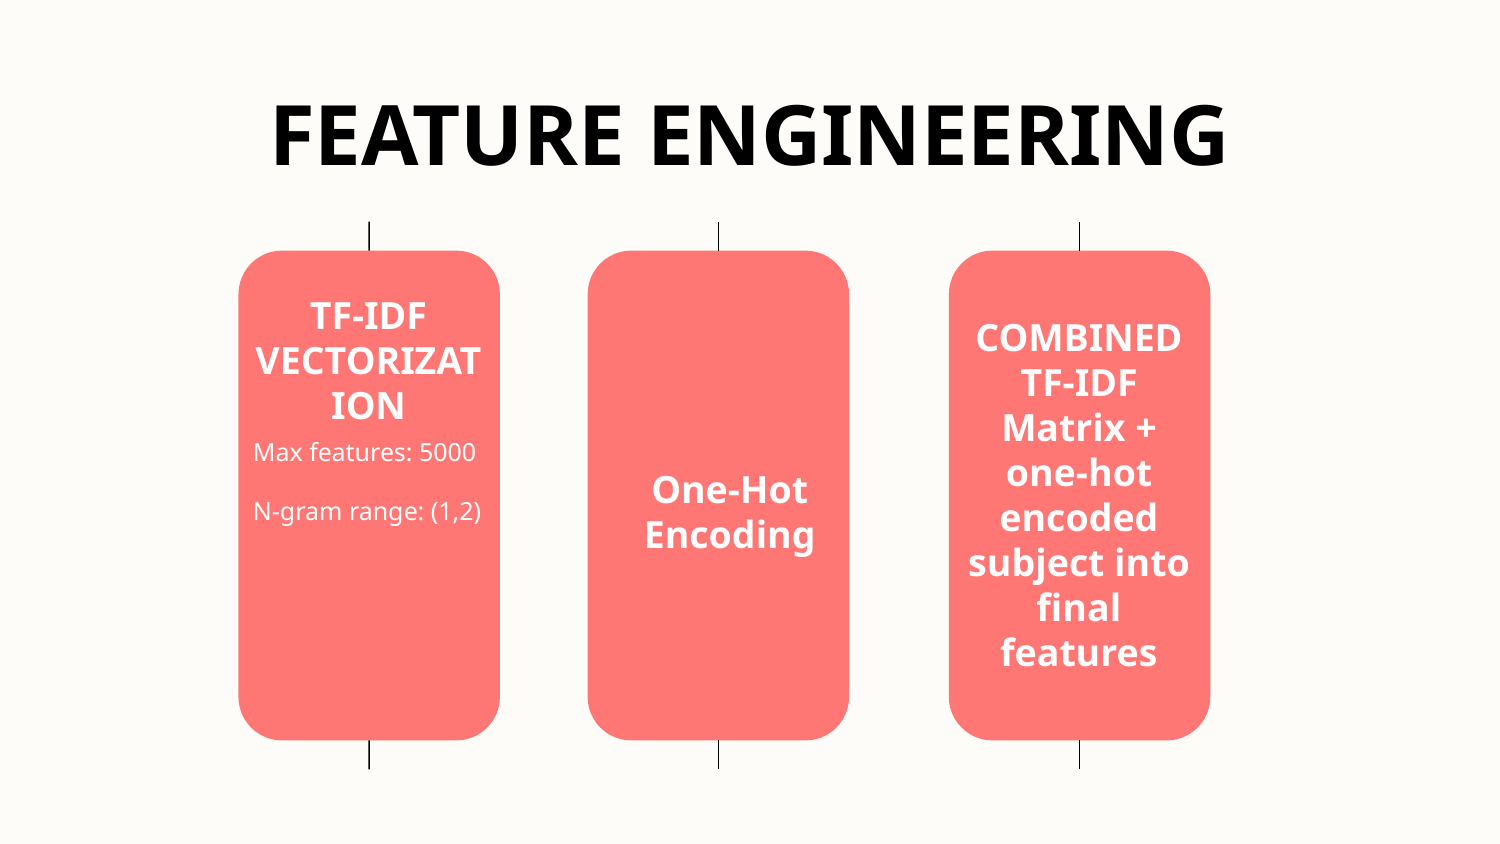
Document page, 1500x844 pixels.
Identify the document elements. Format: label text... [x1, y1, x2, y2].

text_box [237, 221, 501, 770]
title FEATURE ENGINEERING [75, 67, 1425, 162]
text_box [587, 221, 861, 770]
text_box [948, 221, 1211, 770]
